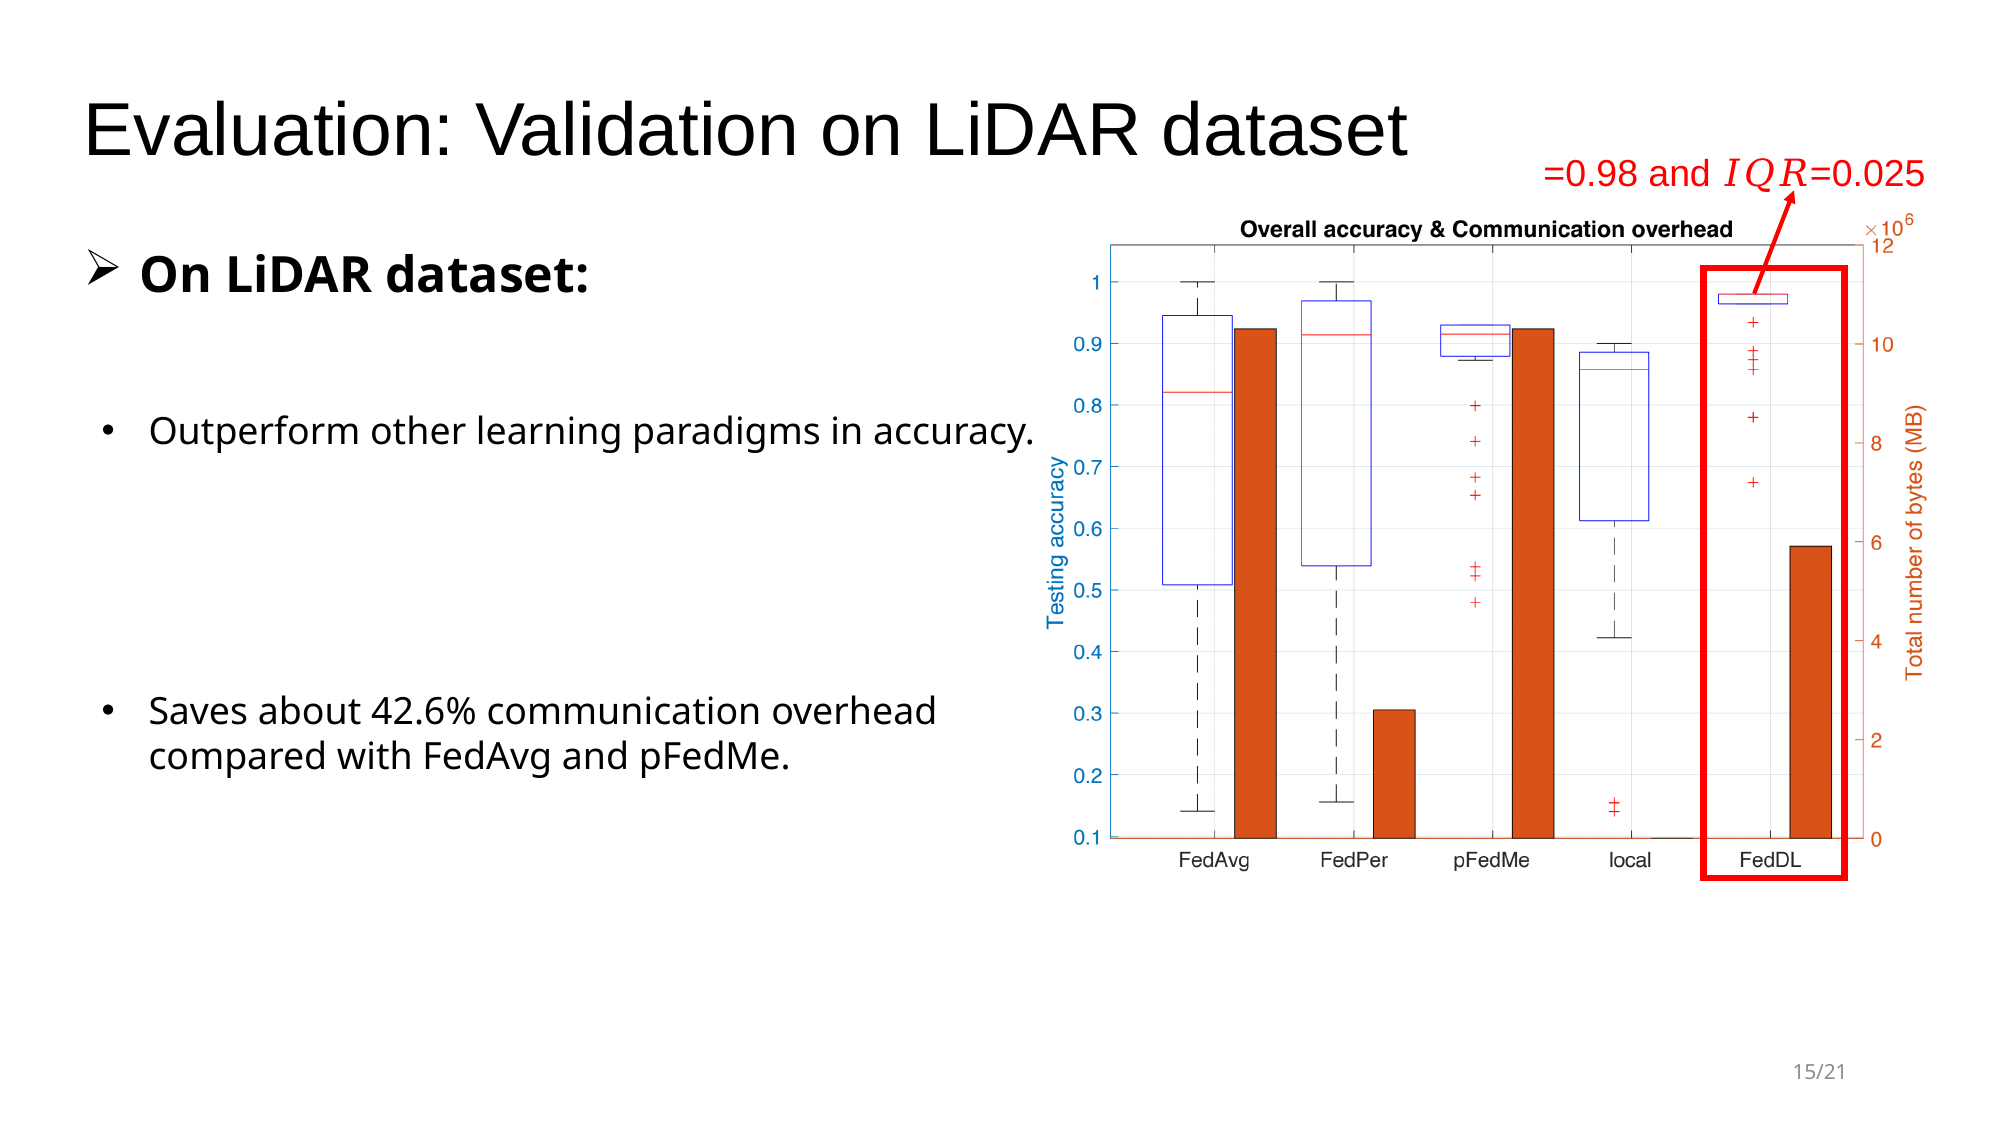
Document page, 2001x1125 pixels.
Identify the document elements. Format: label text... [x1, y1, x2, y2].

slide_number 15/21 [1412, 1042, 1863, 1103]
title Evaluation: Validation on LiDAR dataset [68, 48, 1897, 180]
text_box Saves about 42.6% communication overhead compared with FedAvg and pFedMe. [86, 679, 1031, 785]
text_box On LiDAR dataset: [68, 241, 934, 311]
text_box Outperform other learning paradigms in accuracy. [86, 399, 1031, 460]
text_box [1754, 190, 1794, 294]
picture [1031, 210, 1938, 878]
